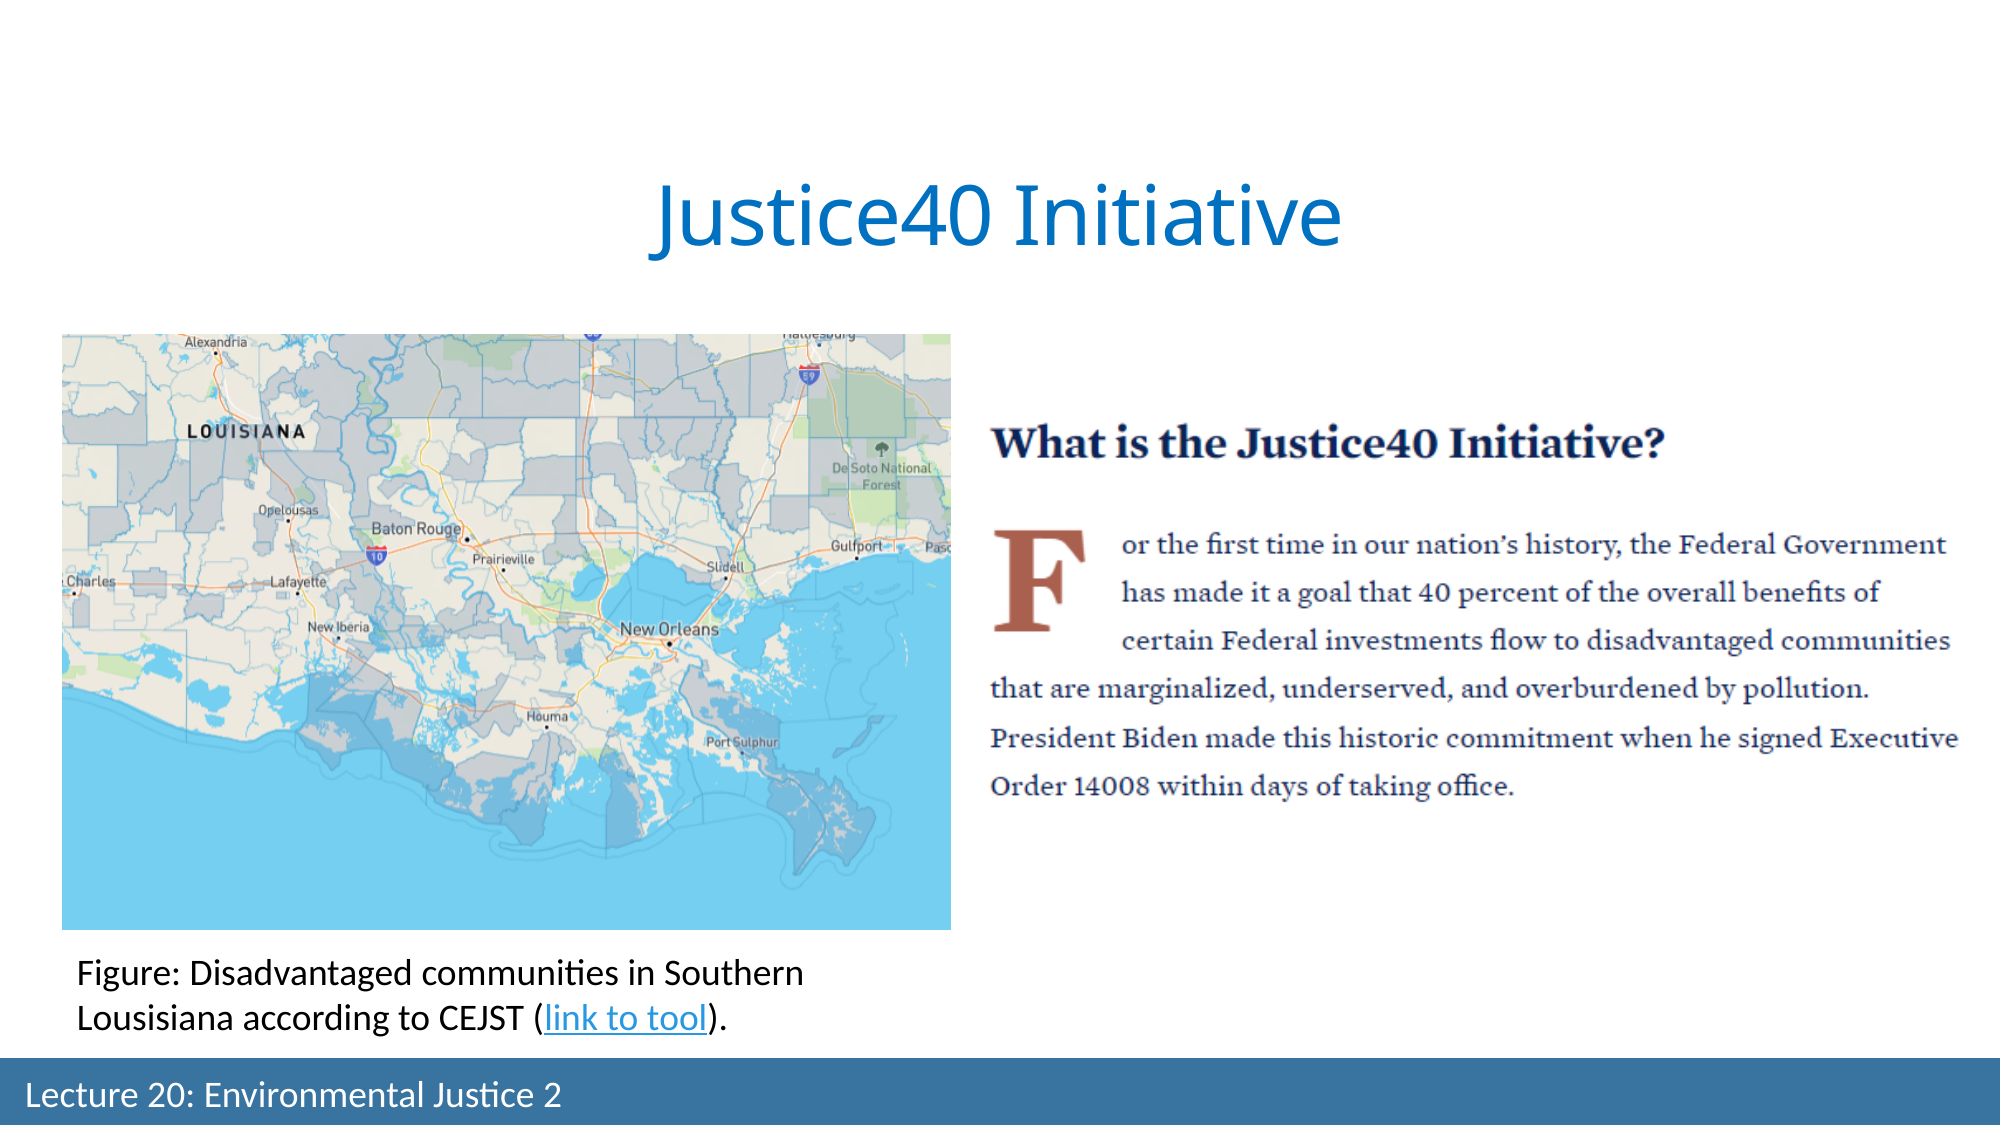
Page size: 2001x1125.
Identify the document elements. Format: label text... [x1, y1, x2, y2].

text_box Justice40 Initiative [407, 0, 1593, 271]
text_box Figure: Disadvantaged communities in Southern Lousisiana according to CEJST (link to tool). [62, 940, 951, 1046]
picture [62, 334, 2000, 930]
